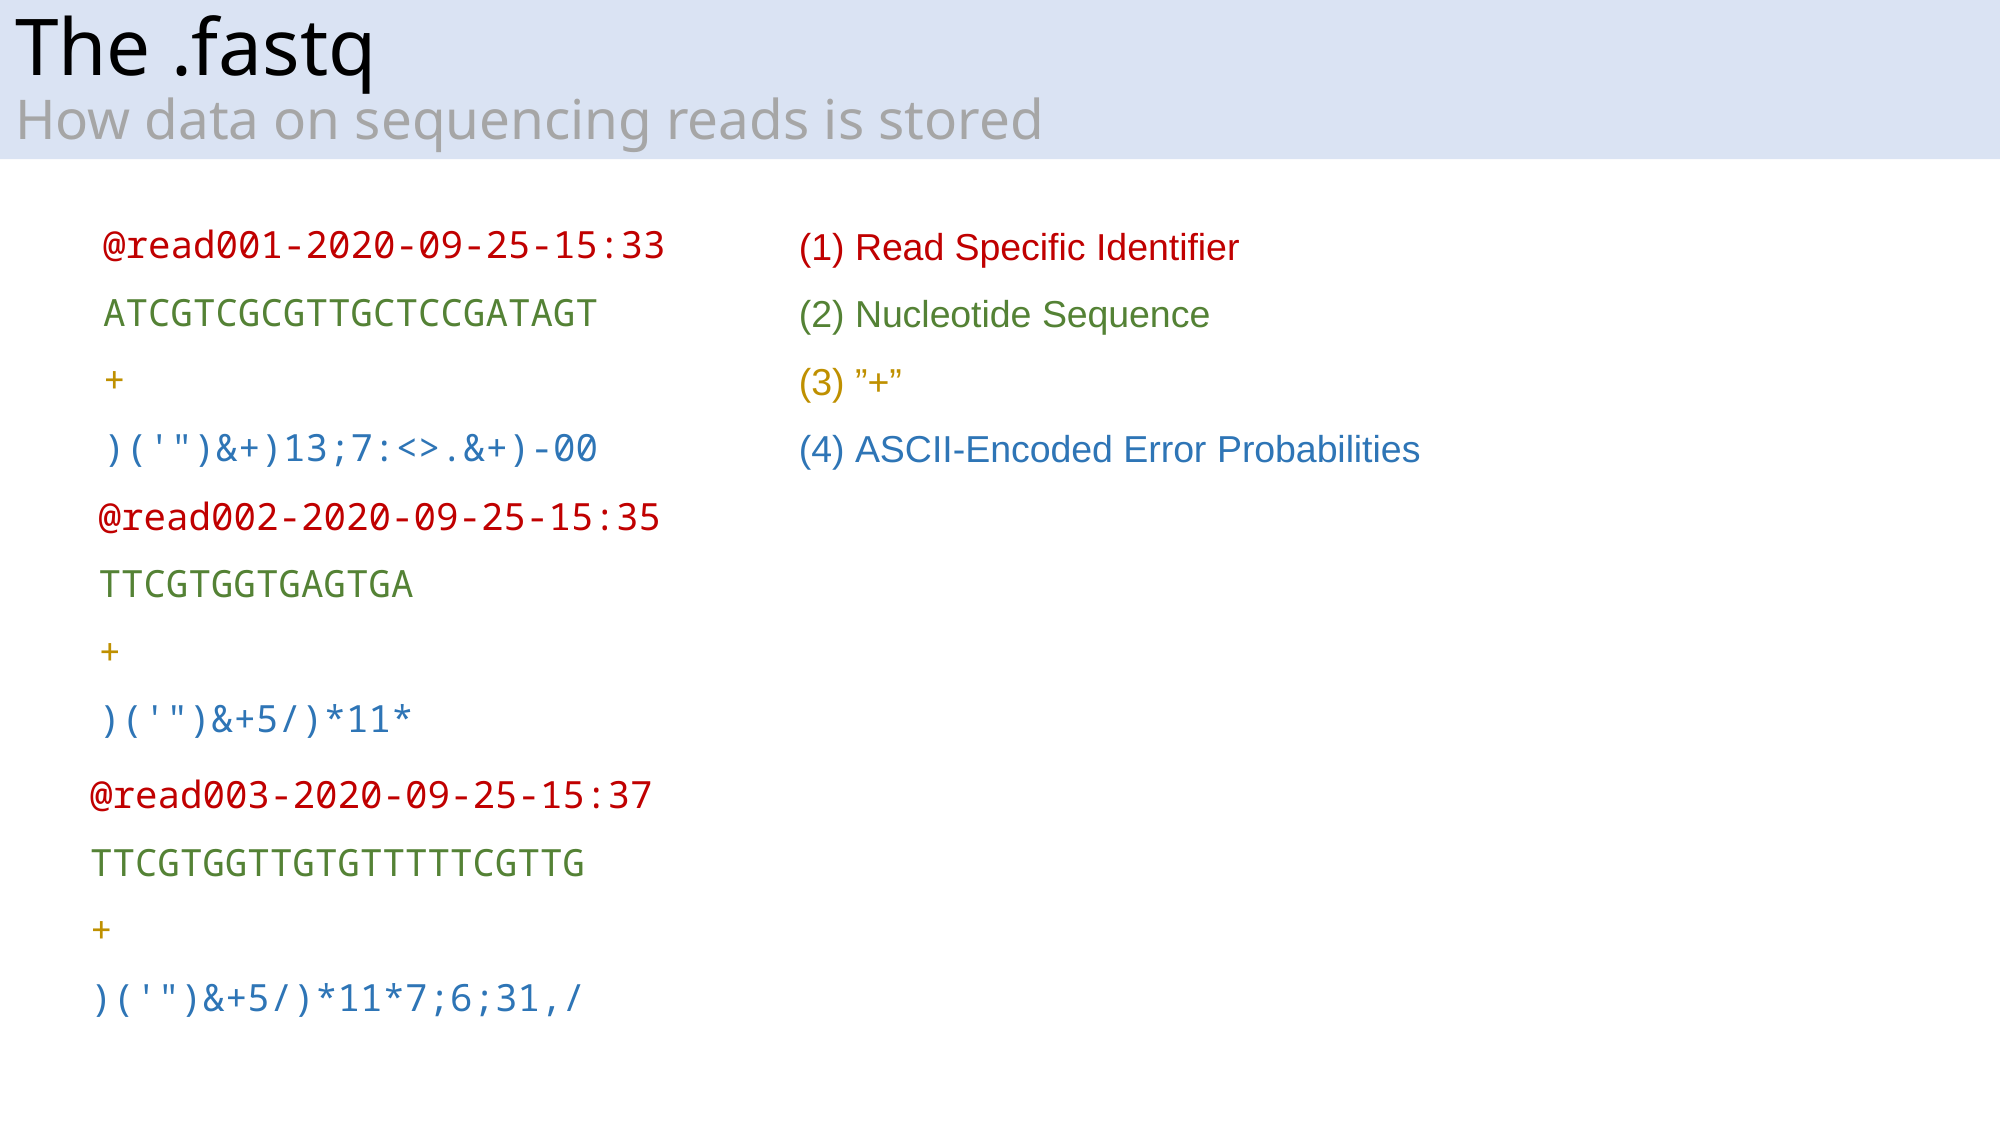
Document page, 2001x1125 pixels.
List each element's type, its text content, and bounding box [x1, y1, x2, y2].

text_box @read003-2020-09-25-15:37 TTCGTGGTTGTGTTTTTCGTTG + )('")&+5/)*11*7;6;31,/ [75, 741, 794, 1094]
title The .fastq How data on sequencing reads is stored [0, 0, 2000, 160]
text_box @read001-2020-09-25-15:33 ATCGTCGCGTTGCTCCGATAGT + )('")&+)13;7:<>.&+)-00 [88, 191, 684, 462]
text_box Read Specific Identifier Nucleotide Sequence ”+” ASCII-Encoded Error Probabilities [783, 192, 1436, 478]
text_box @read002-2020-09-25-15:35 TTCGTGGTGAGTGA + )('")&+5/)*11* [83, 462, 803, 748]
